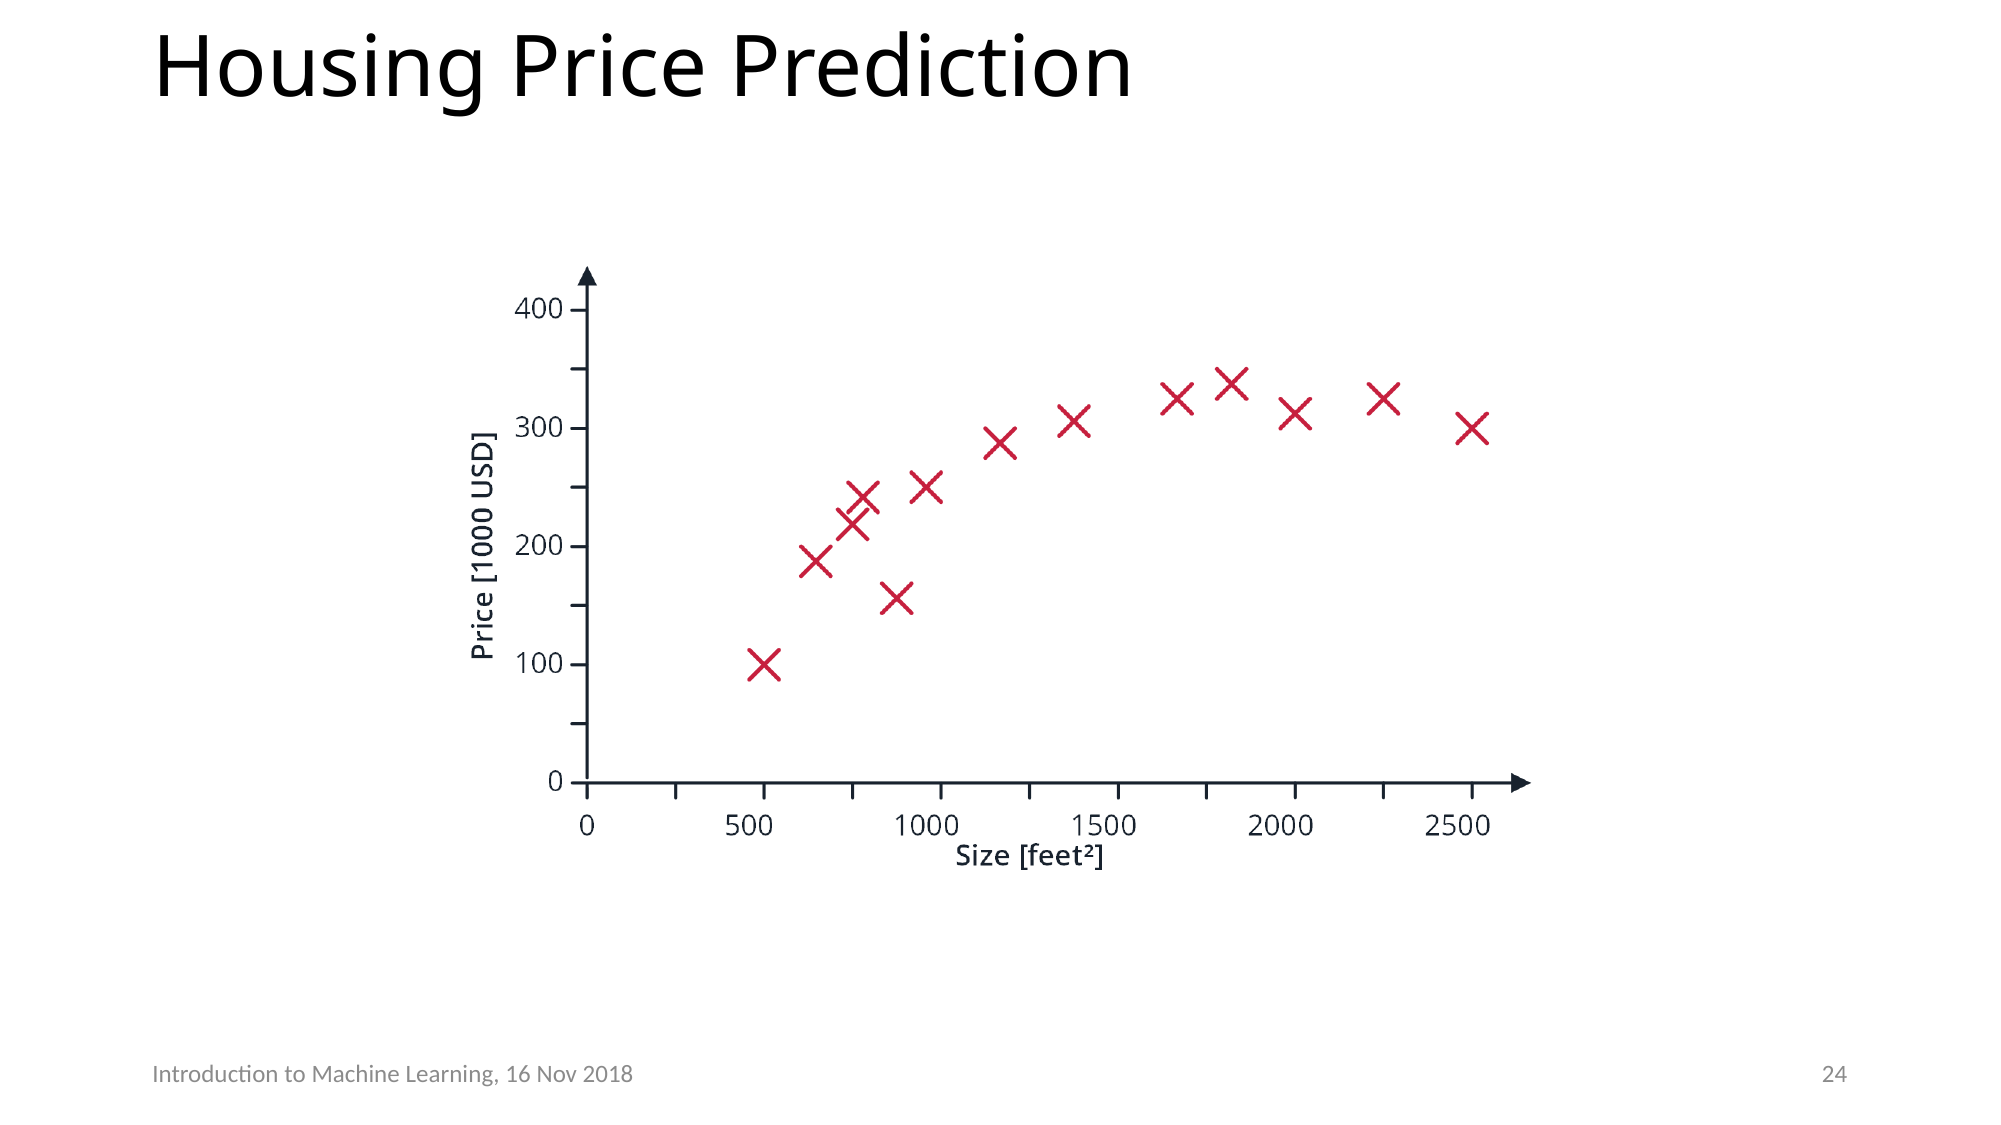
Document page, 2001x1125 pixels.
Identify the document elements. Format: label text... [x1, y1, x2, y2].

title Housing Price Prediction [137, 15, 1863, 124]
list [453, 249, 1547, 902]
slide_number 24 [1412, 1042, 1863, 1103]
footer Introduction to Machine Learning, 16 Nov 2018 [137, 1042, 813, 1103]
